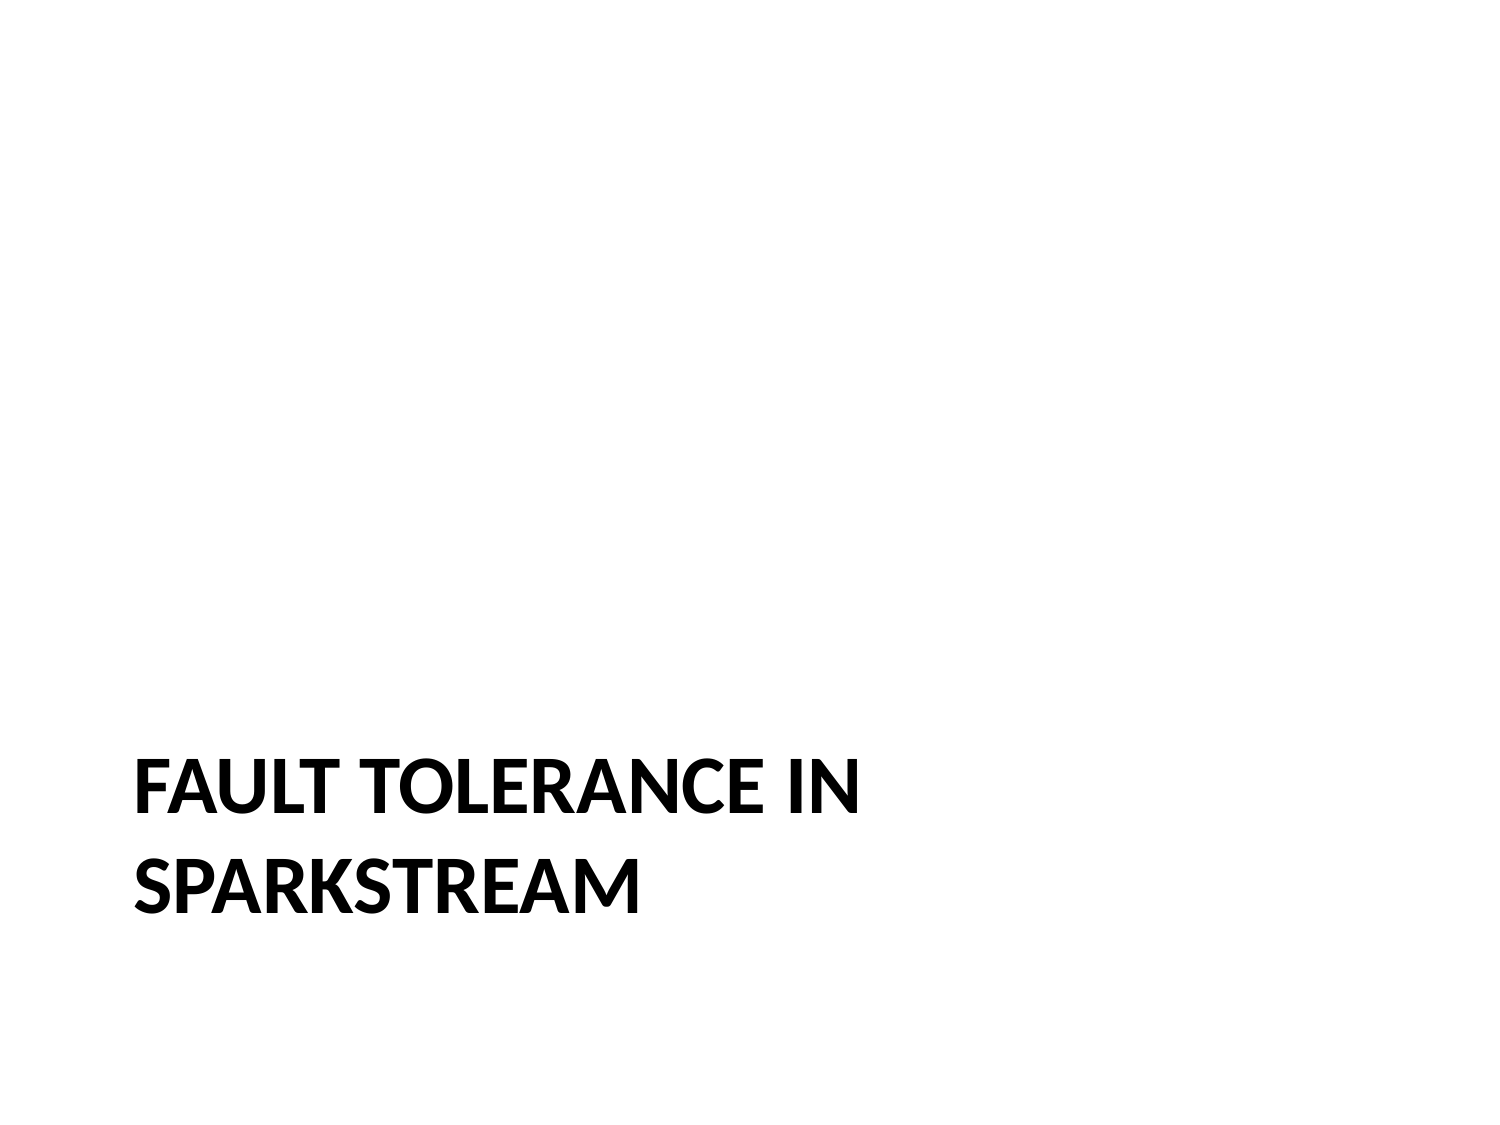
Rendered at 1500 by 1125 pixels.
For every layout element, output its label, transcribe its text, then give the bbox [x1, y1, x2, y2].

title Fault tolerance in Sparkstream [118, 722, 1394, 947]
